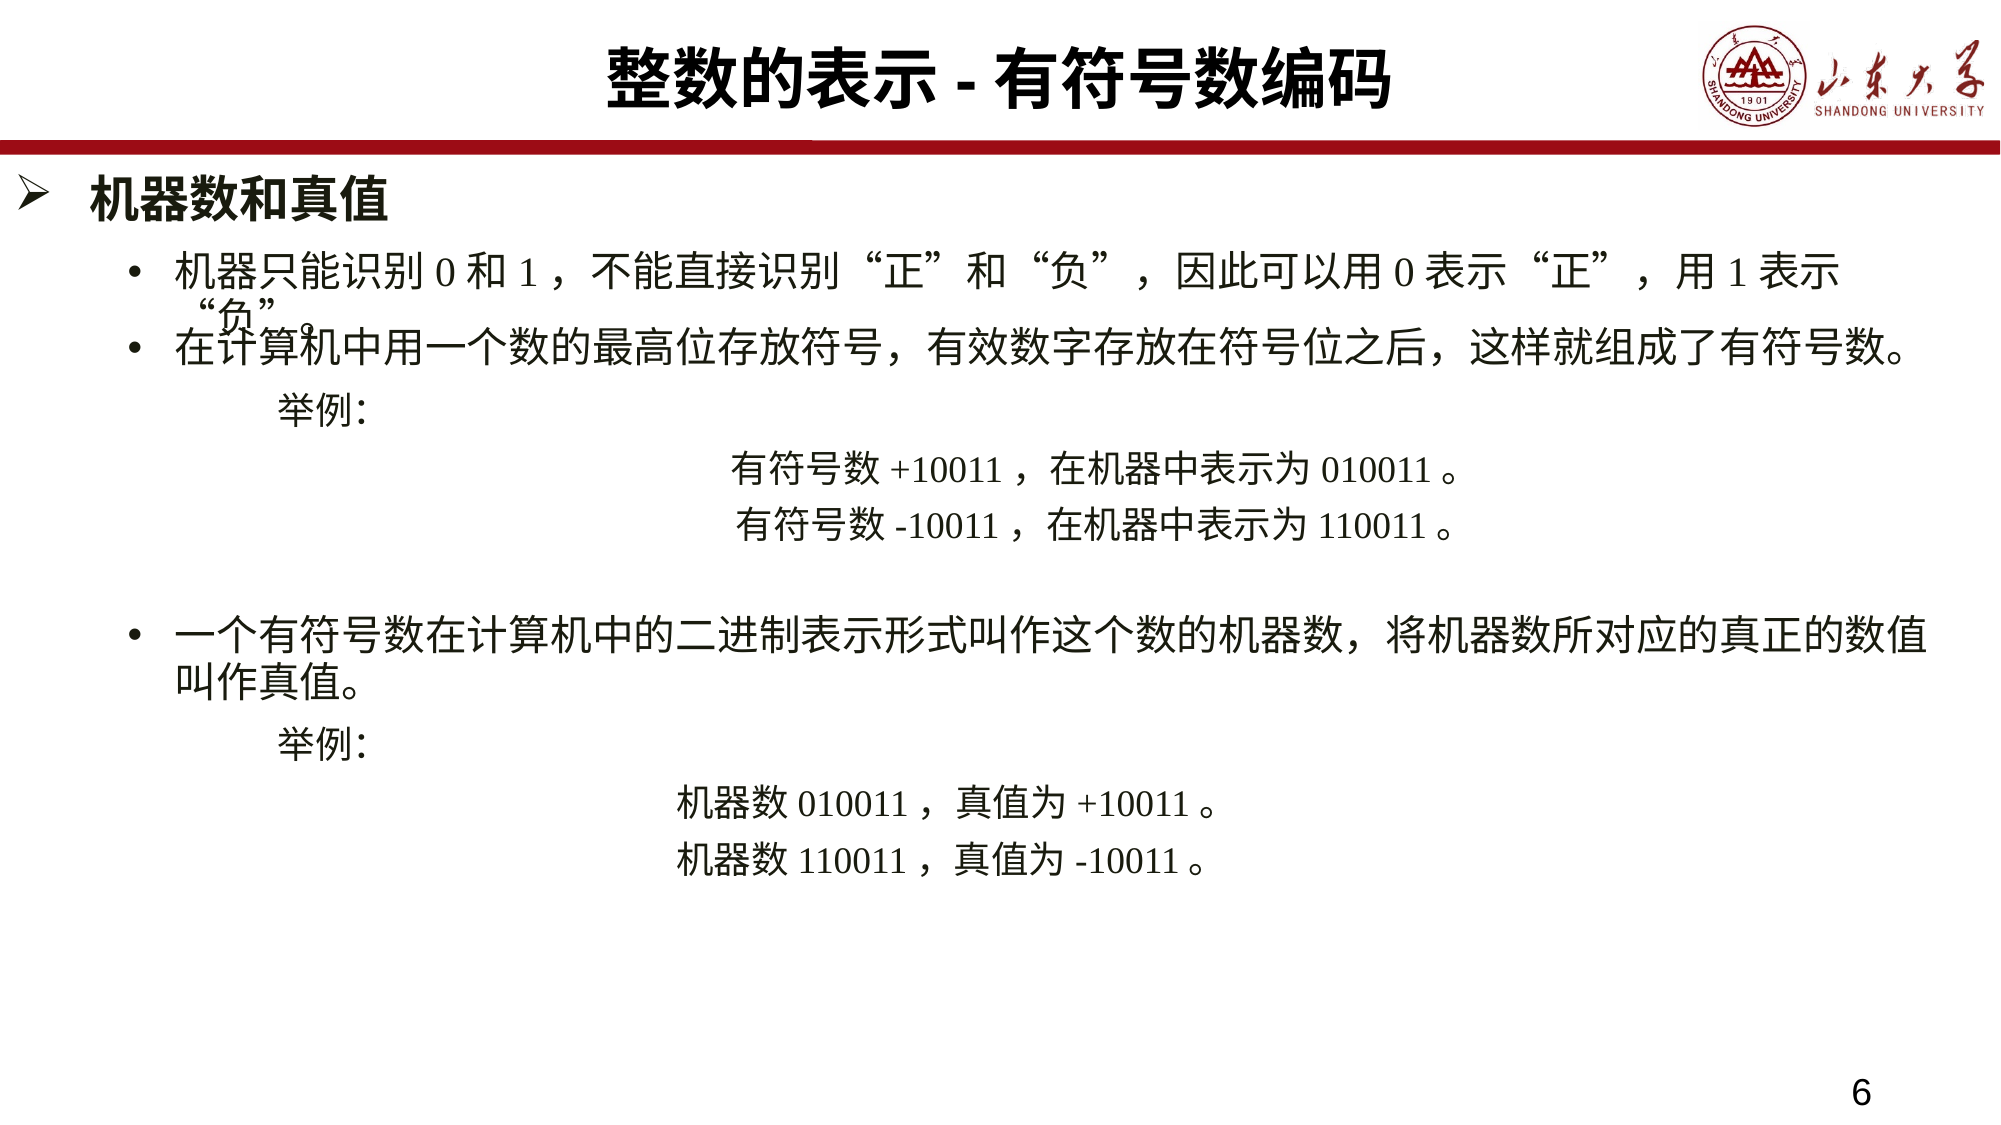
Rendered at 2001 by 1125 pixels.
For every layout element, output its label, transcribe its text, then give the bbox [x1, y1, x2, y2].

title 整数的表示-有符号数编码 [0, 39, 2000, 152]
list 机器数和真值 [0, 164, 1928, 1047]
text_box 在计算机中用一个数的最高位存放符号，有效数字存放在符号位之后，这样就组成了有符号数。 举例： 有符号数+10011，在机器中表示为010011。 有符号数-10011，在机器中表示为110011。 [26, 317, 1947, 555]
picture [1698, 21, 1810, 39]
text_box 机器只能识别0和1，不能直接识别“正”和“负”，因此可以用0表示“正”，用1表示“负”。 [26, 241, 1947, 317]
text_box 一个有符号数在计算机中的二进制表示形式叫作这个数的机器数，将机器数所对应的真正的数值叫作真值。 举例： 机器数010011，真值为+10011。 机器数110011，真值为-10011。 [26, 605, 1947, 890]
slide_number 6 [1836, 1060, 2000, 1125]
